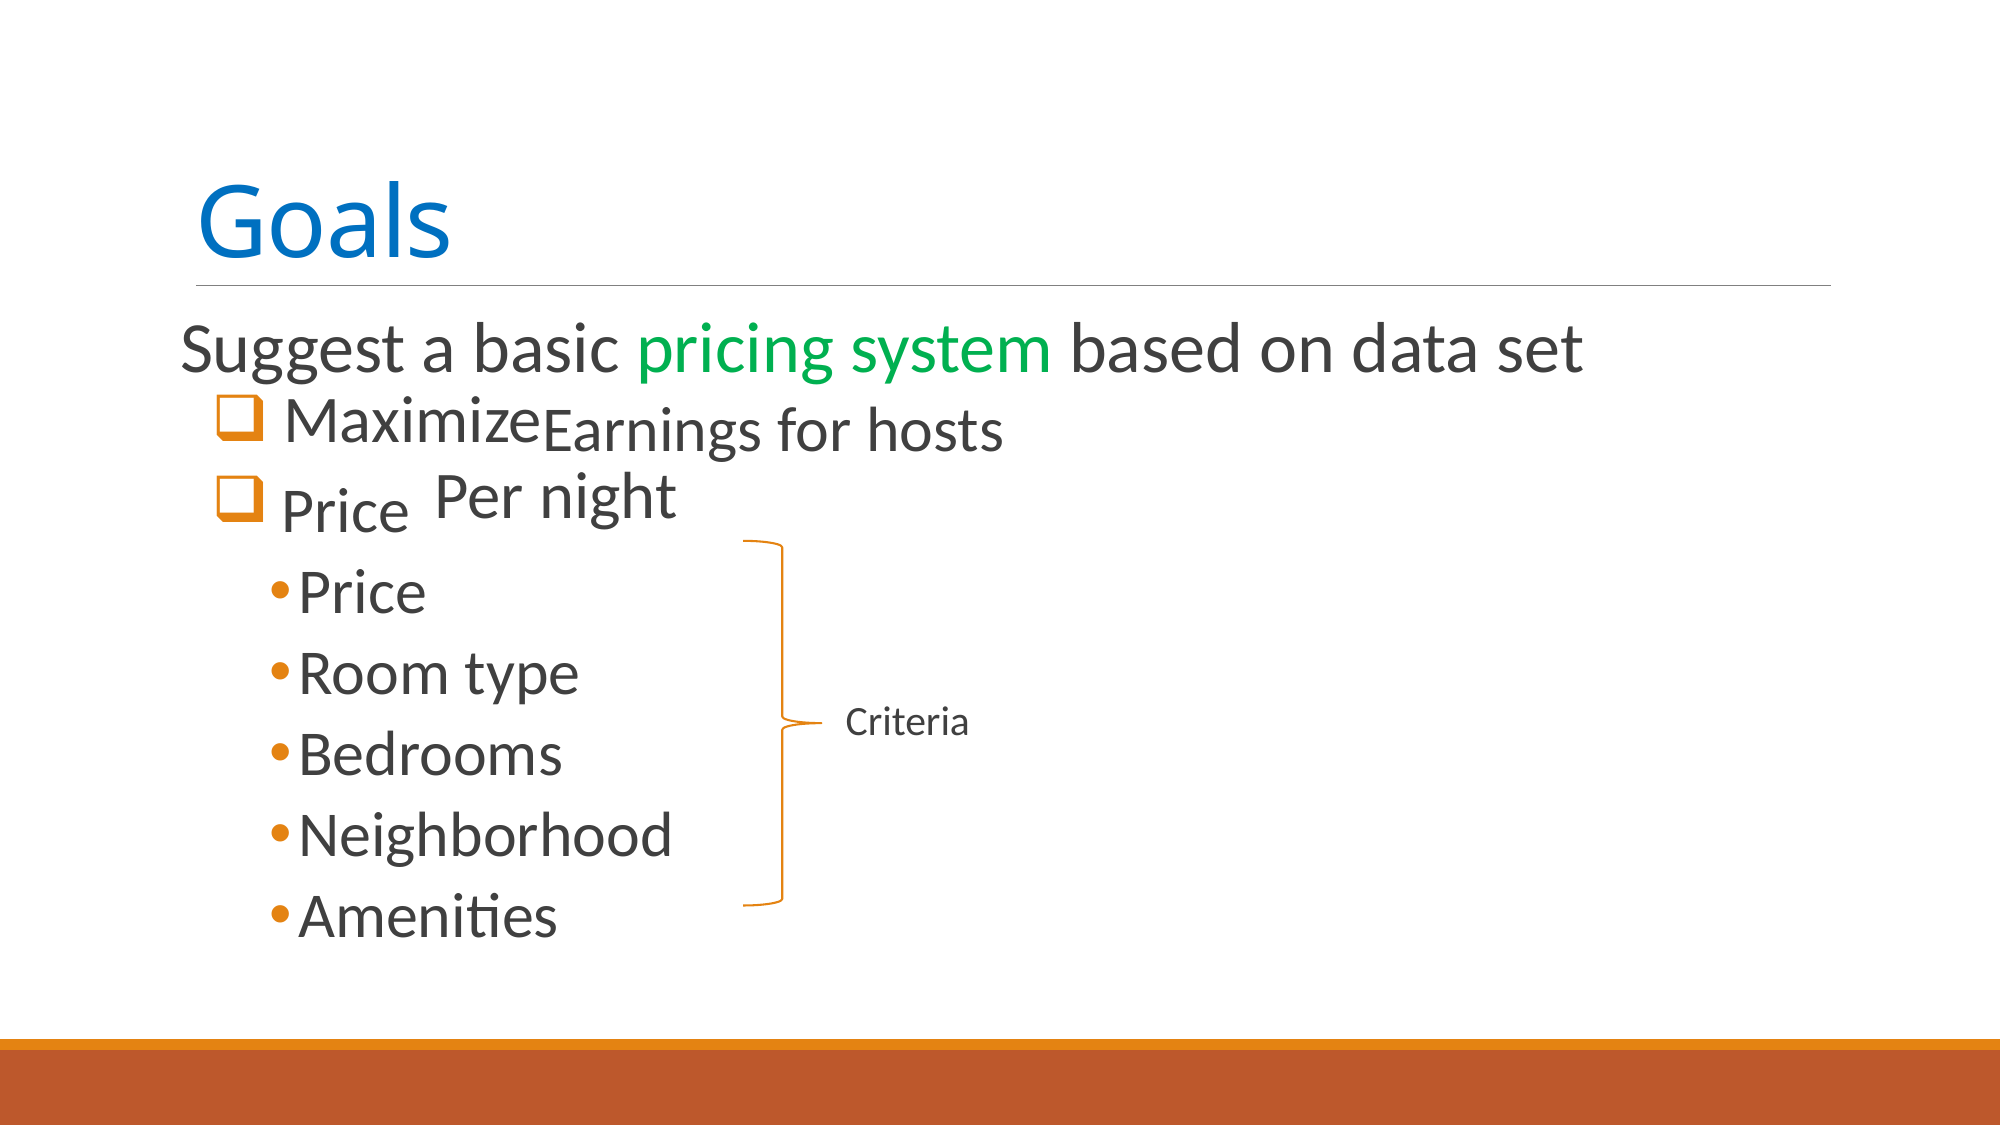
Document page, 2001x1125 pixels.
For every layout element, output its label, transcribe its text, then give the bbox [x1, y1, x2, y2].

text_box Maximize [268, 368, 560, 464]
list Suggest a basic pricing system based on data set Earnings for hosts Price Price Room type Bedrooms Neighborhood Amenities [180, 302, 1830, 963]
text_box Per night [419, 444, 772, 540]
text_box Criteria [830, 686, 986, 752]
title Goals [180, 47, 1830, 285]
text_box [743, 539, 823, 907]
